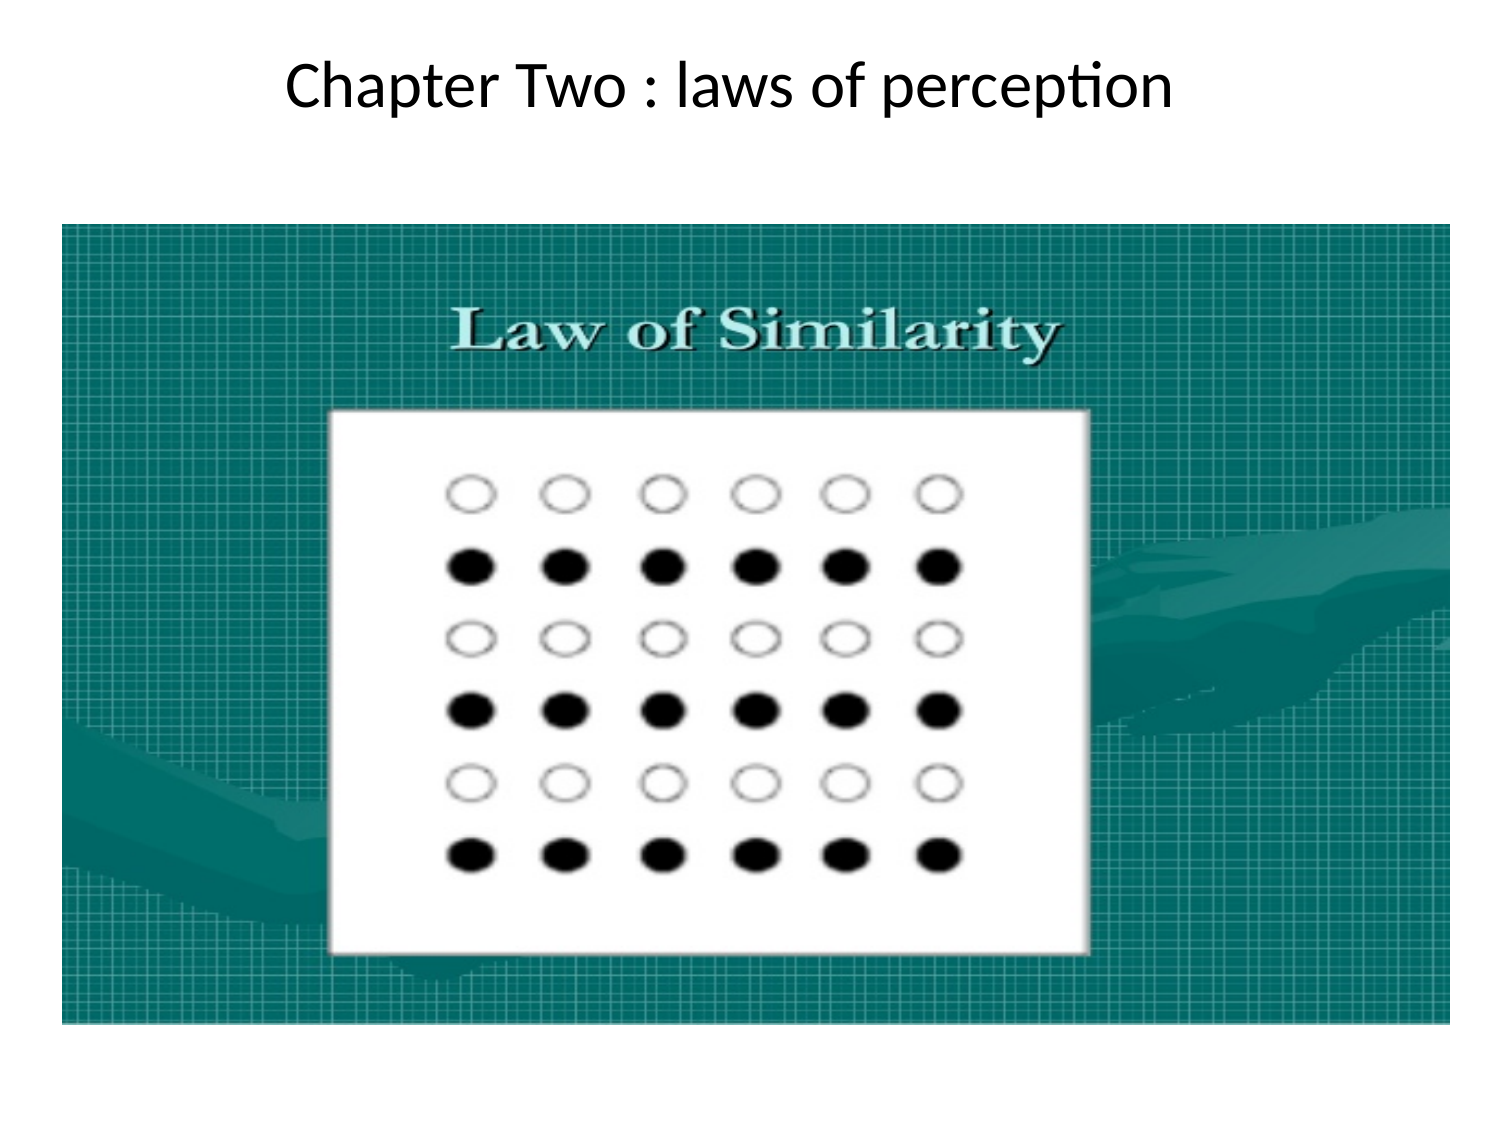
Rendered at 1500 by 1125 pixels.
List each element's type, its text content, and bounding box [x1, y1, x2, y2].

title Chapter Two : laws of perception [62, 37, 1413, 125]
picture [62, 224, 1451, 1026]
